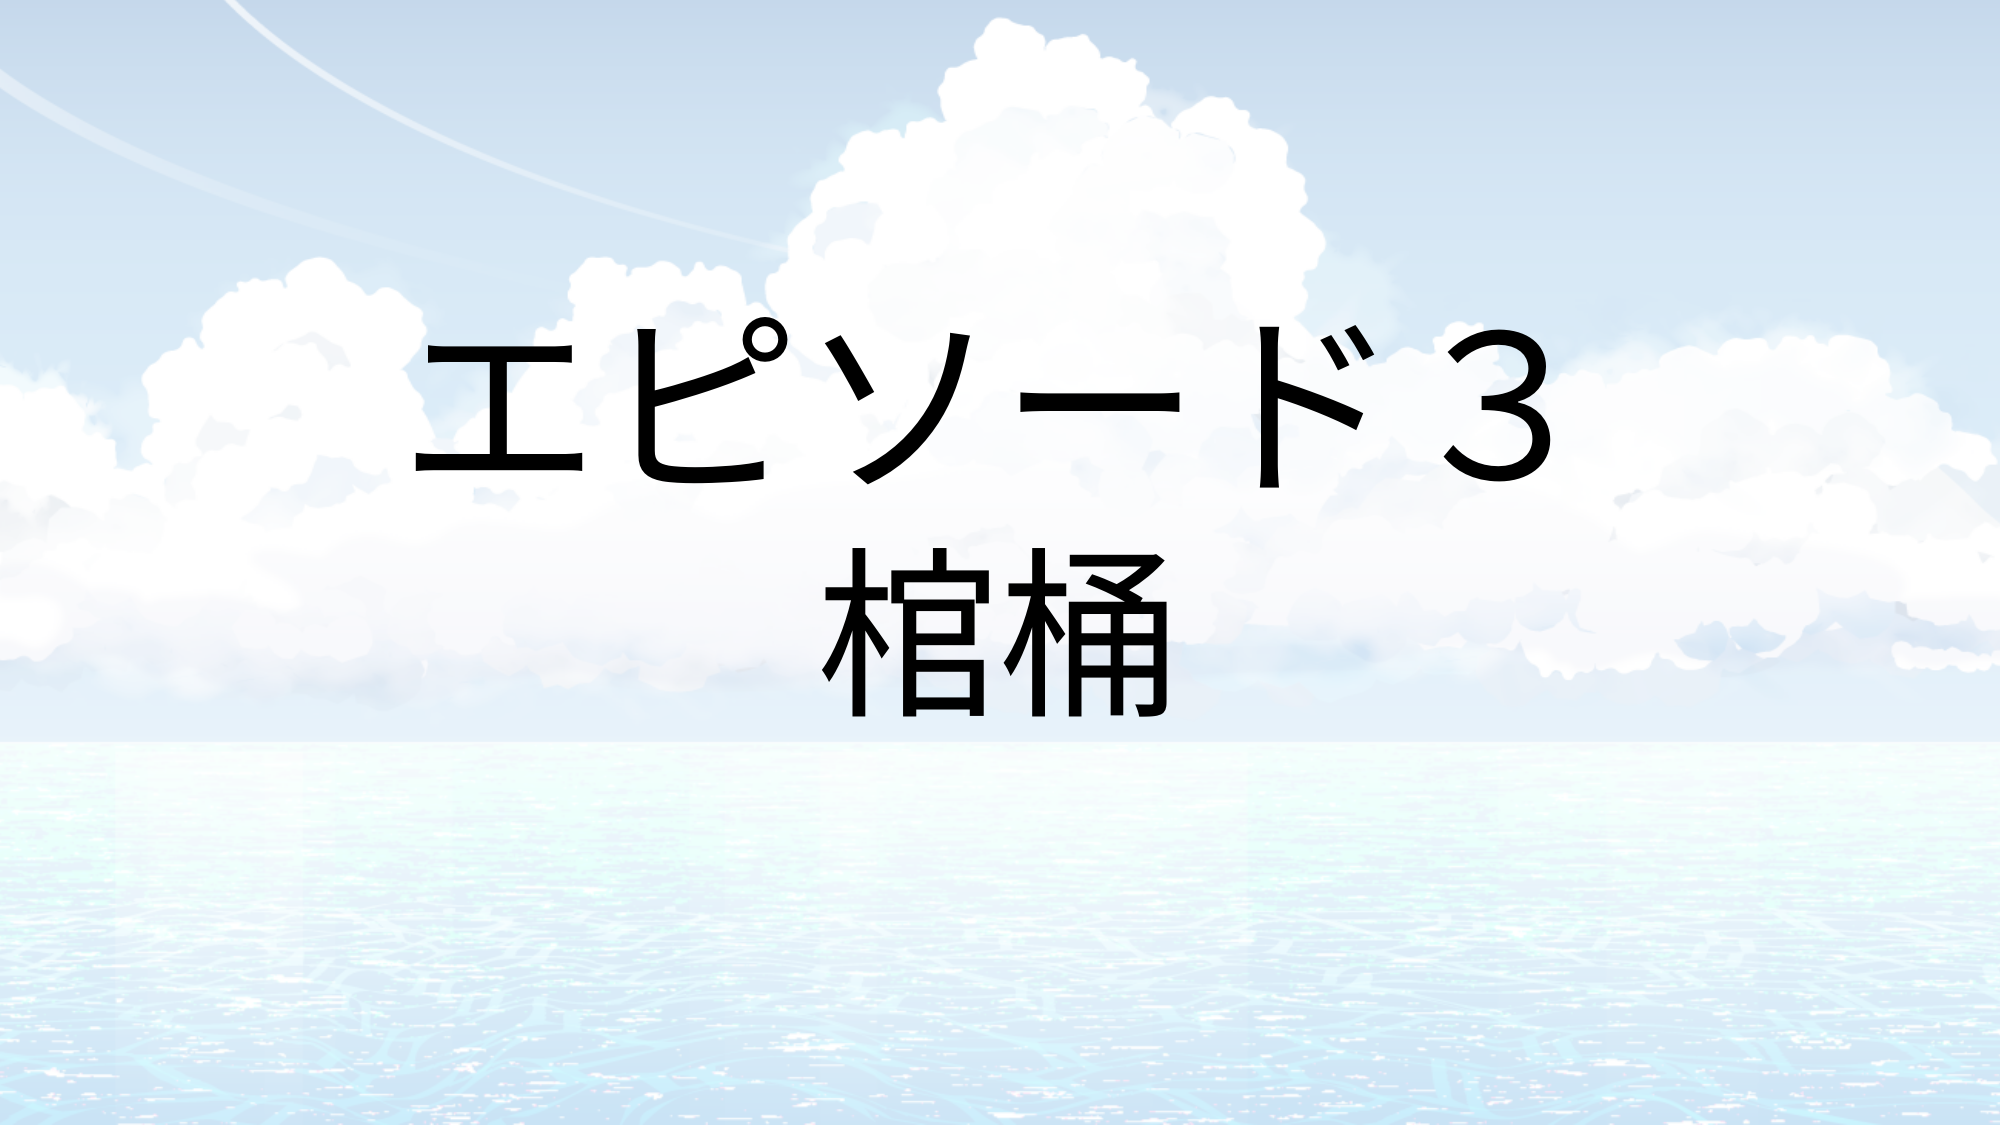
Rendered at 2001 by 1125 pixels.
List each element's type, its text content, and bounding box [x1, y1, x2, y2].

list エピソード３ 棺桶 [137, 299, 1863, 1014]
